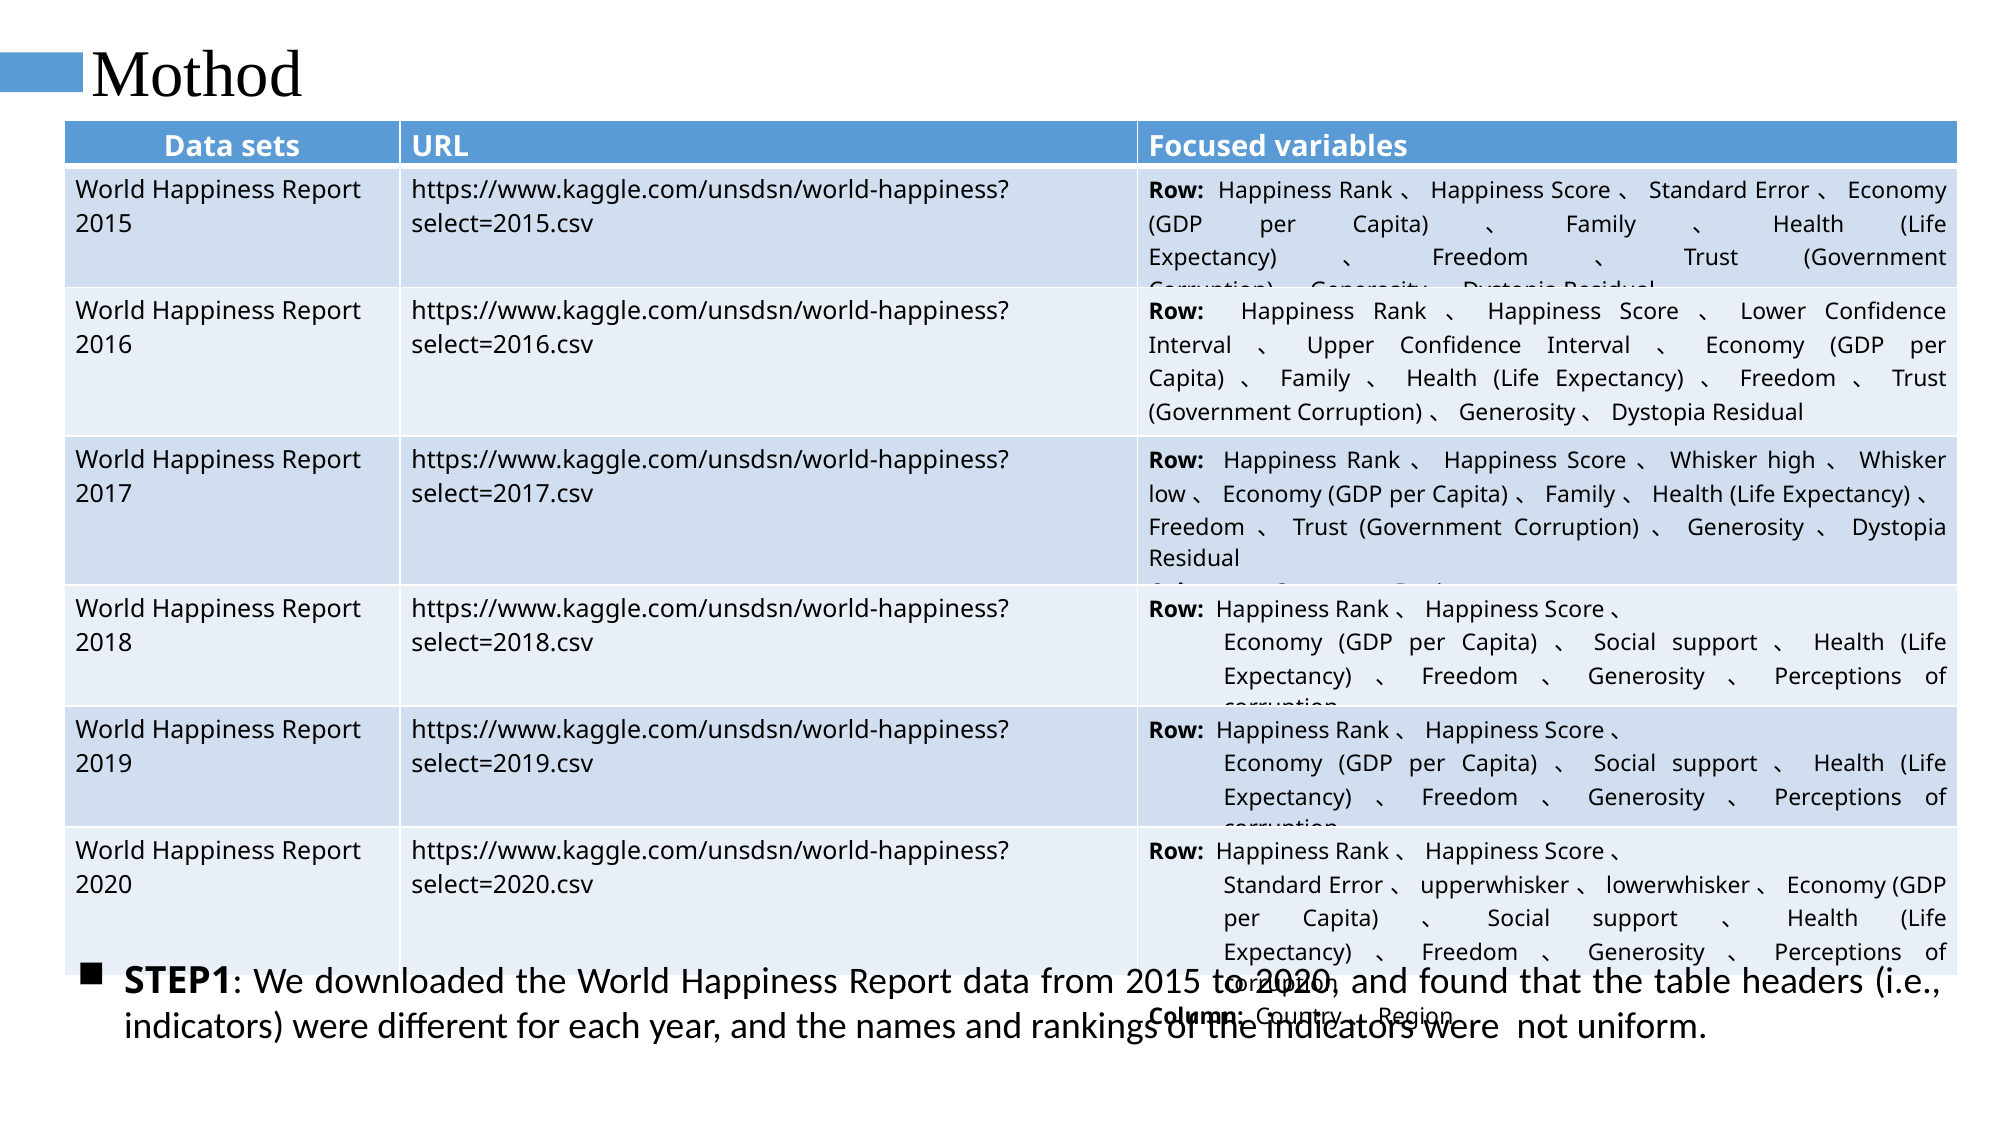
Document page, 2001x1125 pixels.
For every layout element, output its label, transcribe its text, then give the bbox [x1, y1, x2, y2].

table_cell Row: Happiness Rank、Happiness Score、Standard Error、Economy (GDP per Capita)、Family、Health (Life Expectancy)、Freedom、Trust (Government Corruption)、Generosity、Dystopia Residual Column: Country、Region [1138, 169, 1957, 287]
table_header Data sets [65, 121, 399, 163]
table_cell https://www.kaggle.com/unsdsn/world-happiness?select=2018.csv [401, 586, 1137, 705]
table_cell https://www.kaggle.com/unsdsn/world-happiness?select=2020.csv [401, 828, 1137, 948]
table_cell https://www.kaggle.com/unsdsn/world-happiness?select=2017.csv [401, 437, 1137, 584]
table_cell https://www.kaggle.com/unsdsn/world-happiness?select=2019.csv [401, 707, 1137, 826]
table_cell Row: Happiness Rank、Happiness Score、Whisker high、Whisker low、Economy (GDP per Capita)、Family、Health (Life Expectancy)、Freedom、Trust (Government Corruption)、Generosity、Dystopia Residual Column：Country、Region [1138, 437, 1957, 584]
table_cell World Happiness Report 2015 [65, 169, 399, 287]
table_cell World Happiness Report 2018 [65, 586, 399, 705]
table_header URL [401, 121, 1137, 163]
table_header Focused variables [1138, 121, 1957, 163]
text_box [0, 51, 82, 93]
table_cell Row: Happiness Rank、Happiness Score、Lower Confidence Interval、Upper Confidence Interval、Economy (GDP per Capita)、Family、Health (Life Expectancy)、Freedom、Trust (Government Corruption)、Generosity、Dystopia Residual Column: Country、Region [1138, 288, 1957, 435]
table_cell https://www.kaggle.com/unsdsn/world-happiness?select=2015.csv [401, 169, 1137, 287]
text_box Mothod [82, 31, 312, 119]
table_cell Row: Happiness Rank、Happiness Score、 Economy (GDP per Capita)、Social support、Health (Life Expectancy)、Freedom、Generosity、Perceptions of corruption Column: Country、Region [1138, 586, 1957, 705]
table_cell Row: Happiness Rank、Happiness Score、 Economy (GDP per Capita)、Social support、Health (Life Expectancy)、Freedom、Generosity、Perceptions of corruption Column: Country、Region [1138, 707, 1957, 826]
text_box STEP1: We downloaded the World Happiness Report data from 2015 to 2020, and found that the table headers (i.e., indicators) were different for each year, and the names and rankings of the indicators were not uniform. [62, 948, 1958, 1054]
table_cell World Happiness Report 2016 [65, 288, 399, 435]
table_cell World Happiness Report 2017 [65, 437, 399, 584]
table_cell World Happiness Report 2020 [65, 828, 399, 948]
table_cell Row: Happiness Rank、Happiness Score、 Standard Error、upperwhisker、lowerwhisker、Economy (GDP per Capita)、Social support、Health (Life Expectancy)、Freedom、Generosity、Perceptions of corruption Column: Country、Region [1138, 828, 1957, 948]
table_cell https://www.kaggle.com/unsdsn/world-happiness?select=2016.csv [401, 288, 1137, 435]
table_cell World Happiness Report 2019 [65, 707, 399, 826]
